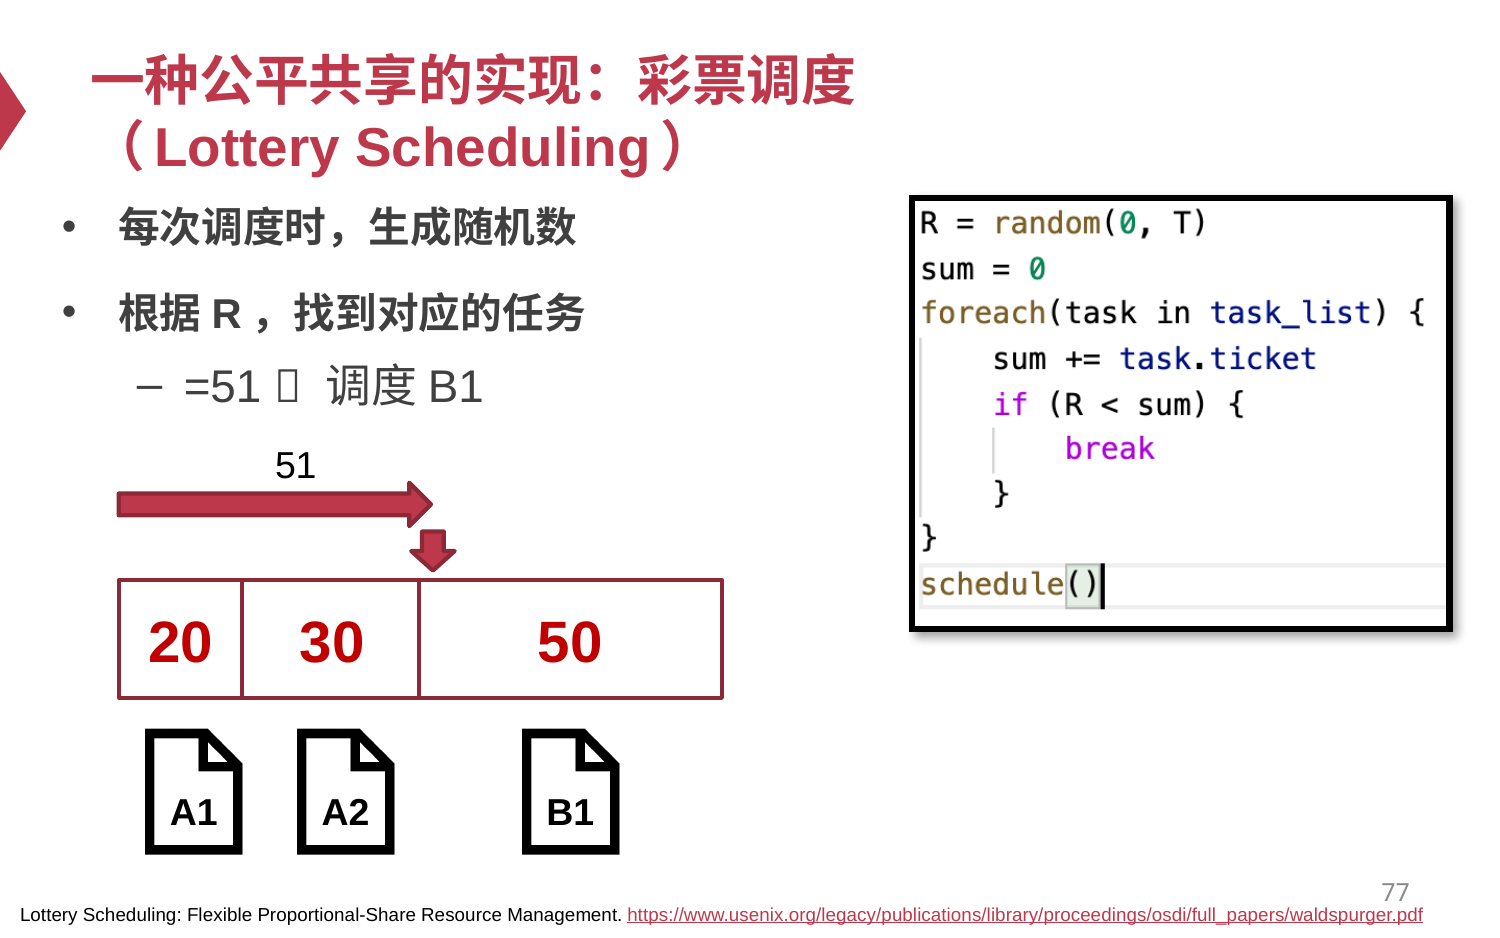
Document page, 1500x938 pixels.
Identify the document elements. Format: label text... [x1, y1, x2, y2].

picture [914, 200, 1447, 627]
title 一种公平共享的实现：彩票调度 （Lottery Scheduling） [75, 37, 1425, 186]
text_box 20 [117, 578, 240, 700]
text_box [495, 716, 646, 867]
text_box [118, 716, 268, 867]
text_box 30 [240, 578, 417, 700]
text_box 50 [417, 578, 724, 700]
text_box 51 [260, 433, 332, 491]
text_box [409, 529, 457, 573]
slide_number 77 [1074, 868, 1425, 895]
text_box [270, 716, 421, 867]
text_box Lottery Scheduling: Flexible Proportional-Share Resource Management. https://www.usenix.org/legacy/publications/library/proceedings/osdi/full_papers/waldspurger.pdf [5, 895, 1459, 933]
text_box [116, 480, 434, 529]
